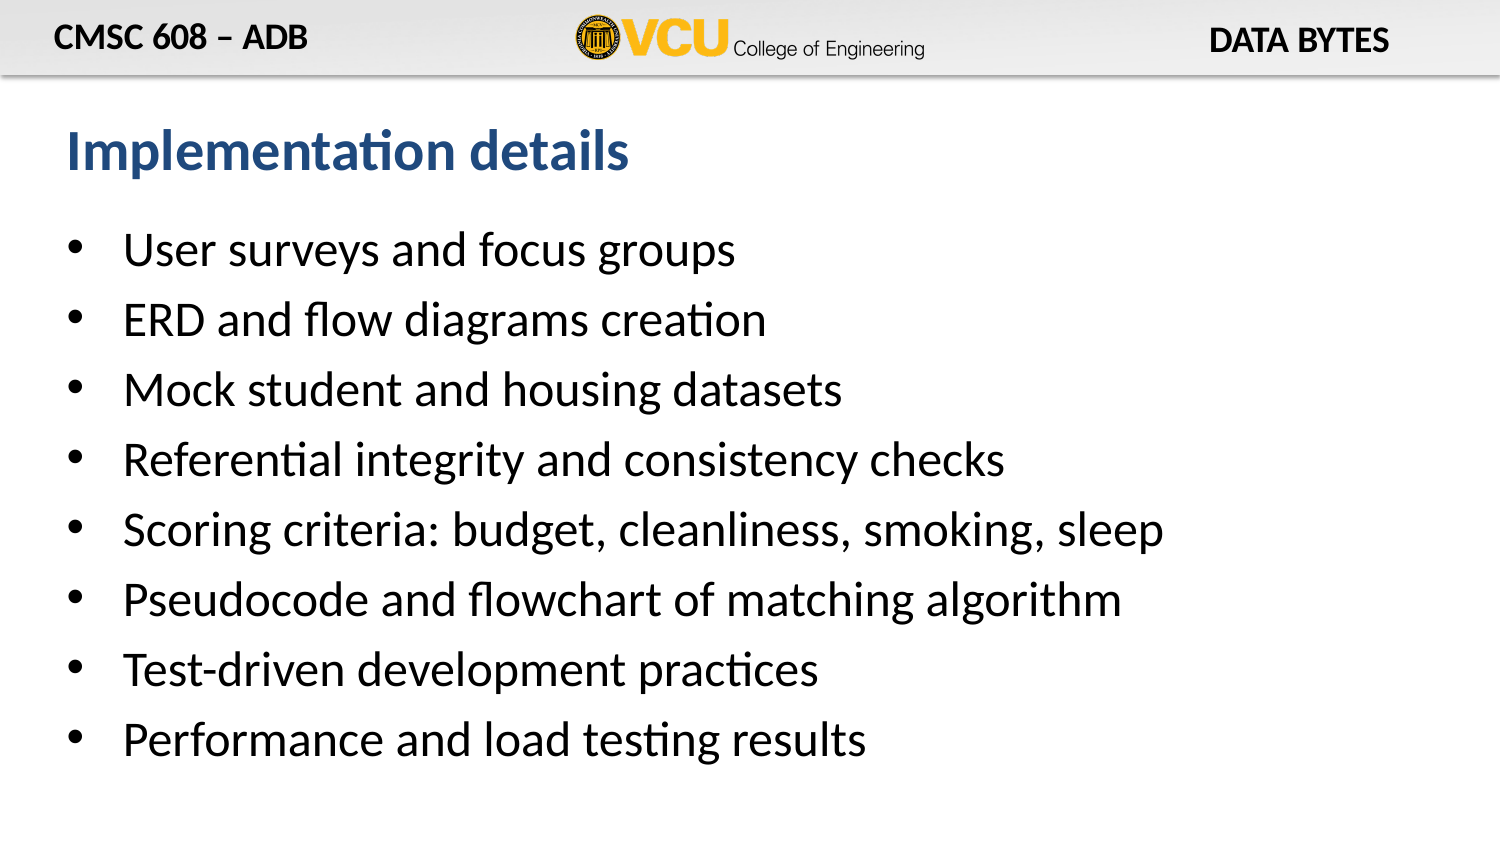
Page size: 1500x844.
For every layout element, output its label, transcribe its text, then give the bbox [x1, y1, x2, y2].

title DATA BYTES [12, 12, 1487, 156]
picture [575, 14, 925, 61]
picture [0, 0, 1500, 86]
text_box User surveys and focus groups ERD and flow diagrams creation Mock student and housing datasets Referential integrity and consistency checks Scoring criteria: budget, cleanliness, smoking, sleep Pseudocode and flowchart of matching algorithm Test-driven development practices Performance and load testing results [51, 209, 1464, 844]
text_box Implementation details [51, 97, 692, 209]
